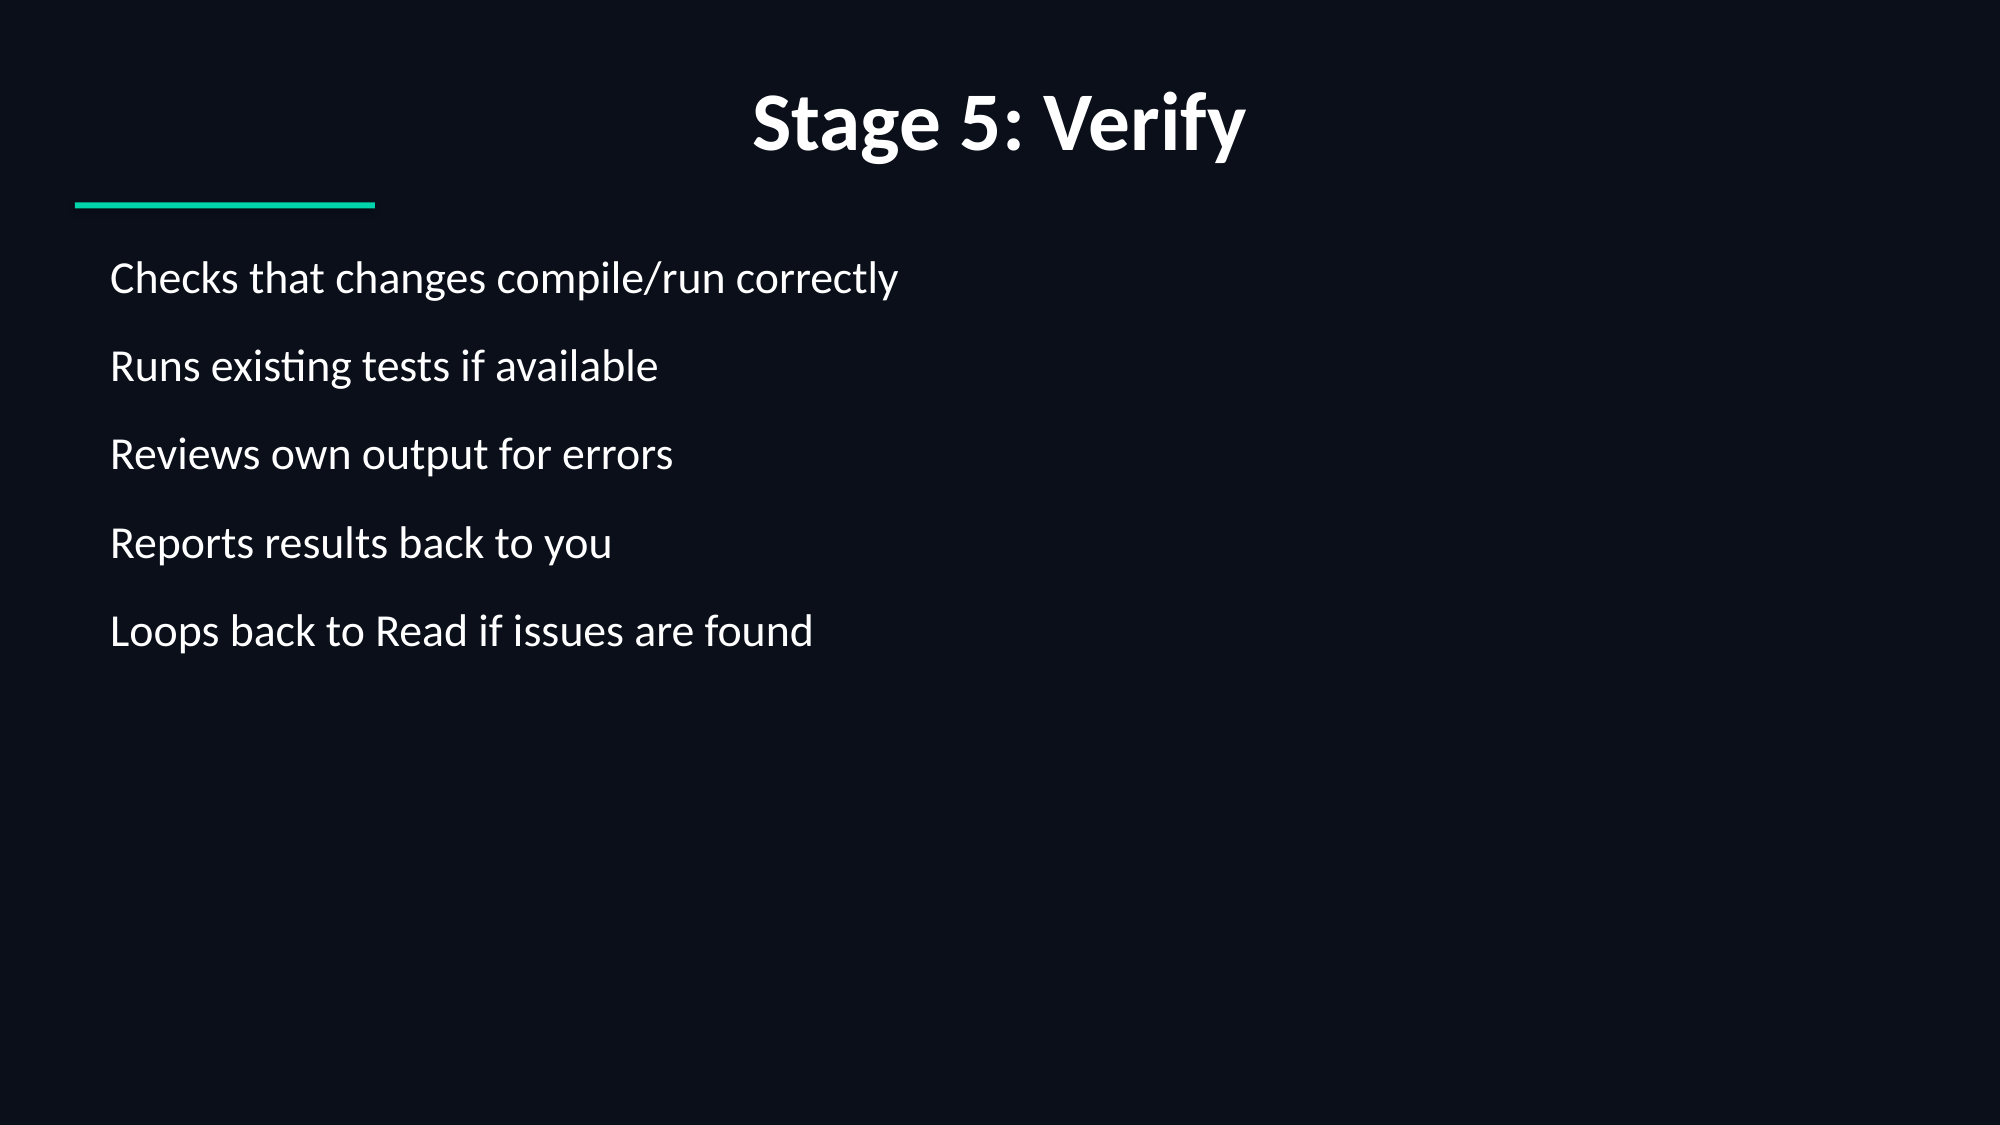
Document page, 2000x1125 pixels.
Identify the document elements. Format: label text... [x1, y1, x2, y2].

text_box [74, 202, 376, 209]
text_box Checks that changes compile/run correctly Runs existing tests if available Reviews own output for errors Reports results back to you Loops back to Read if issues are found [74, 239, 1925, 663]
text_box Stage 5: Verify [737, 60, 1263, 175]
